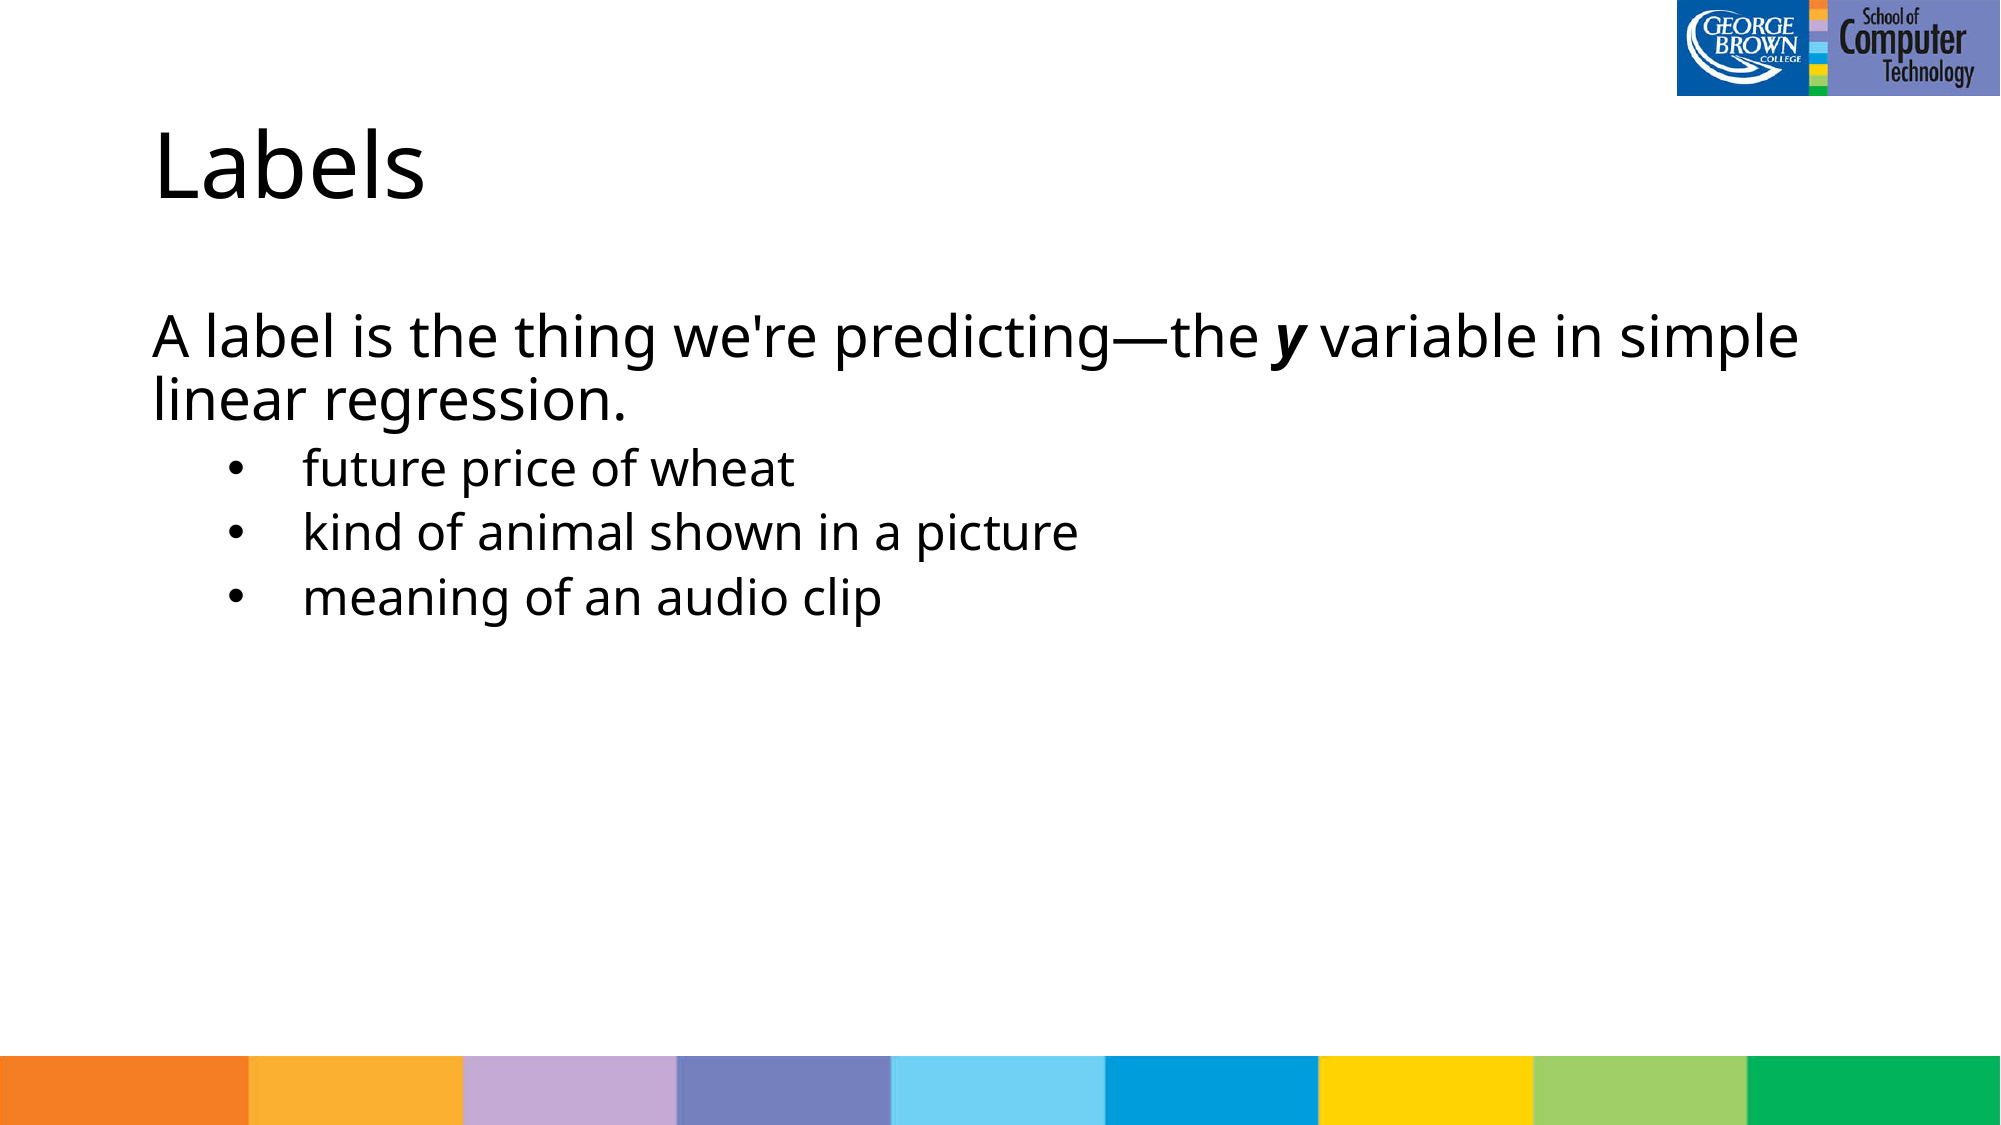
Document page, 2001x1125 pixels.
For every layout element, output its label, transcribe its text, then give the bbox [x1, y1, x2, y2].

picture [0, 1056, 1105, 1125]
title Labels [137, 59, 1863, 278]
picture [1318, 1056, 2000, 1125]
list A label is the thing we're predicting—the y variable in simple linear regression. future price of wheat kind of animal shown in a picture meaning of an audio clip [137, 299, 1863, 1014]
picture [1677, 0, 2000, 96]
